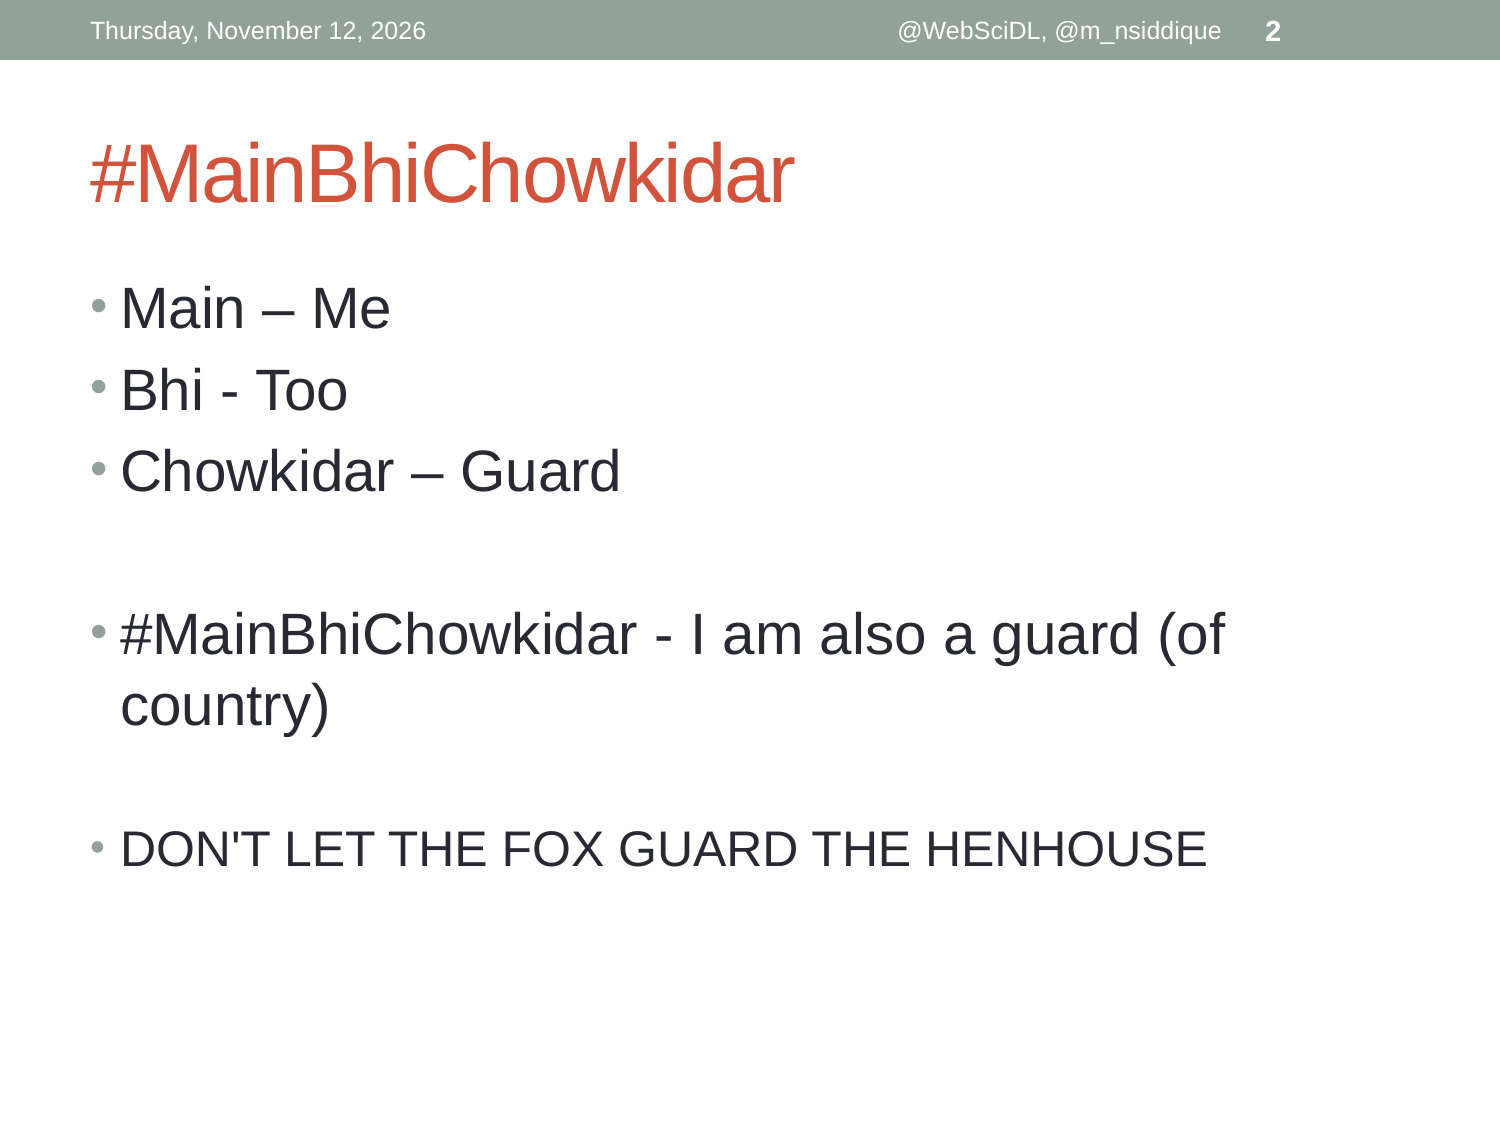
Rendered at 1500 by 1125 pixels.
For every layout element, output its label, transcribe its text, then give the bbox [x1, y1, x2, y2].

footer @WebSciDL, @m_nsiddique [562, 3, 1238, 57]
slide_number 2 [1250, 3, 1425, 57]
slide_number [75, 3, 550, 57]
list Main – Me Bhi - Too Chowkidar – Guard #MainBhiChowkidar - I am also a guard (of country) DON'T LET THE FOX GUARD THE HENHOUSE [75, 262, 1425, 1063]
title #MainBhiChowkidar [75, 87, 1425, 250]
